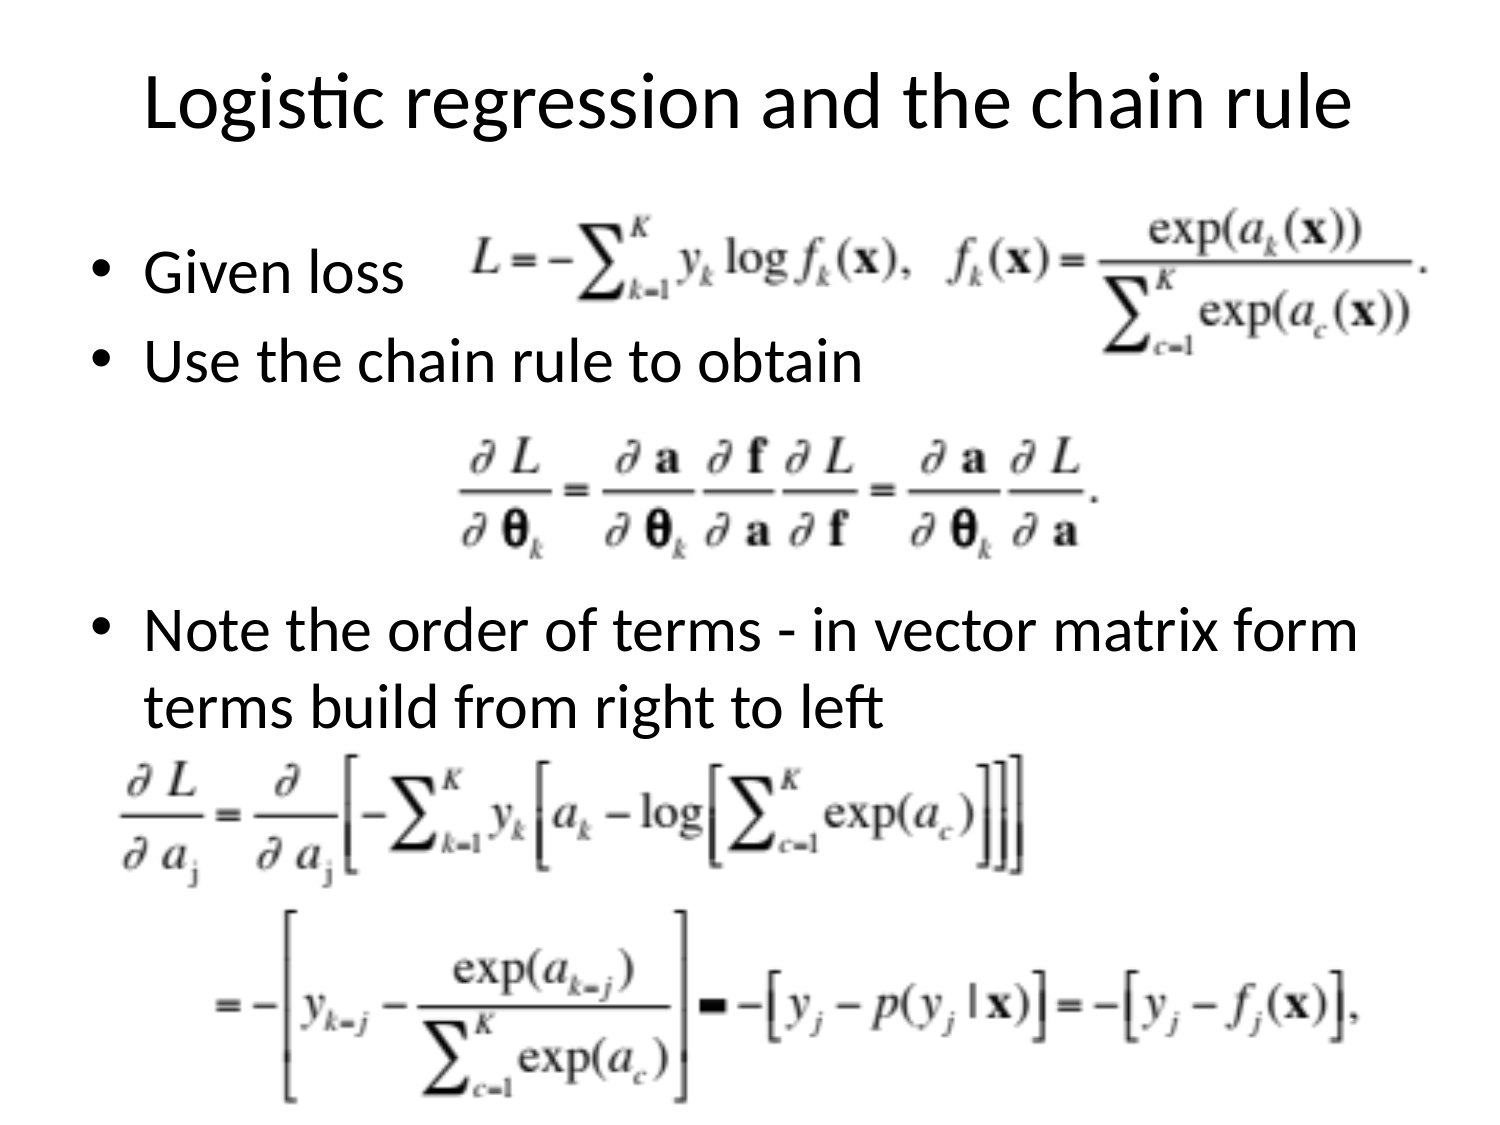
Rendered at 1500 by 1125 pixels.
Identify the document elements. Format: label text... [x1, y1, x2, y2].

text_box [113, 746, 1365, 1105]
list Given loss Use the chain rule to obtain Note the order of terms - in vector matrix form terms build from right to left [75, 221, 1425, 751]
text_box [464, 192, 1432, 360]
title Logistic regression and the chain rule [75, 2, 1425, 191]
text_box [452, 421, 1103, 564]
